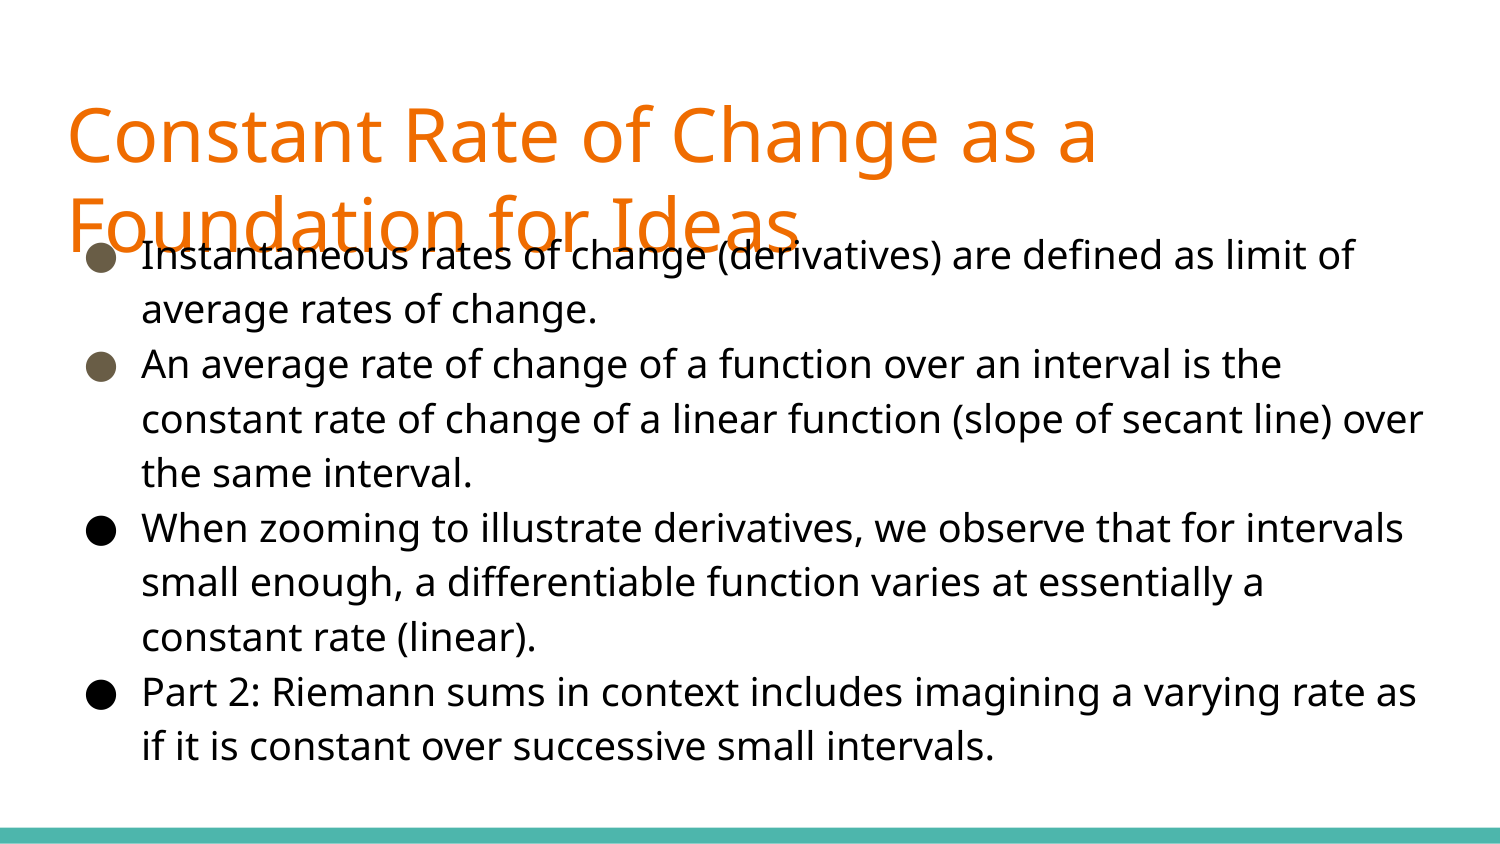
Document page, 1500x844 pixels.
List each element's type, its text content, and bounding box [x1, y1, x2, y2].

list Instantaneous rates of change (derivatives) are defined as limit of average rates of change. An average rate of change of a function over an interval is the constant rate of change of a linear function (slope of secant line) over the same interval. When zooming to illustrate derivatives, we observe that for intervals small enough, a differentiable function varies at essentially a constant rate (linear). Part 2: Riemann sums in context includes imagining a varying rate as if it is constant over successive small intervals. [51, 207, 1449, 750]
title Constant Rate of Change as a Foundation for Ideas [51, 72, 1449, 189]
